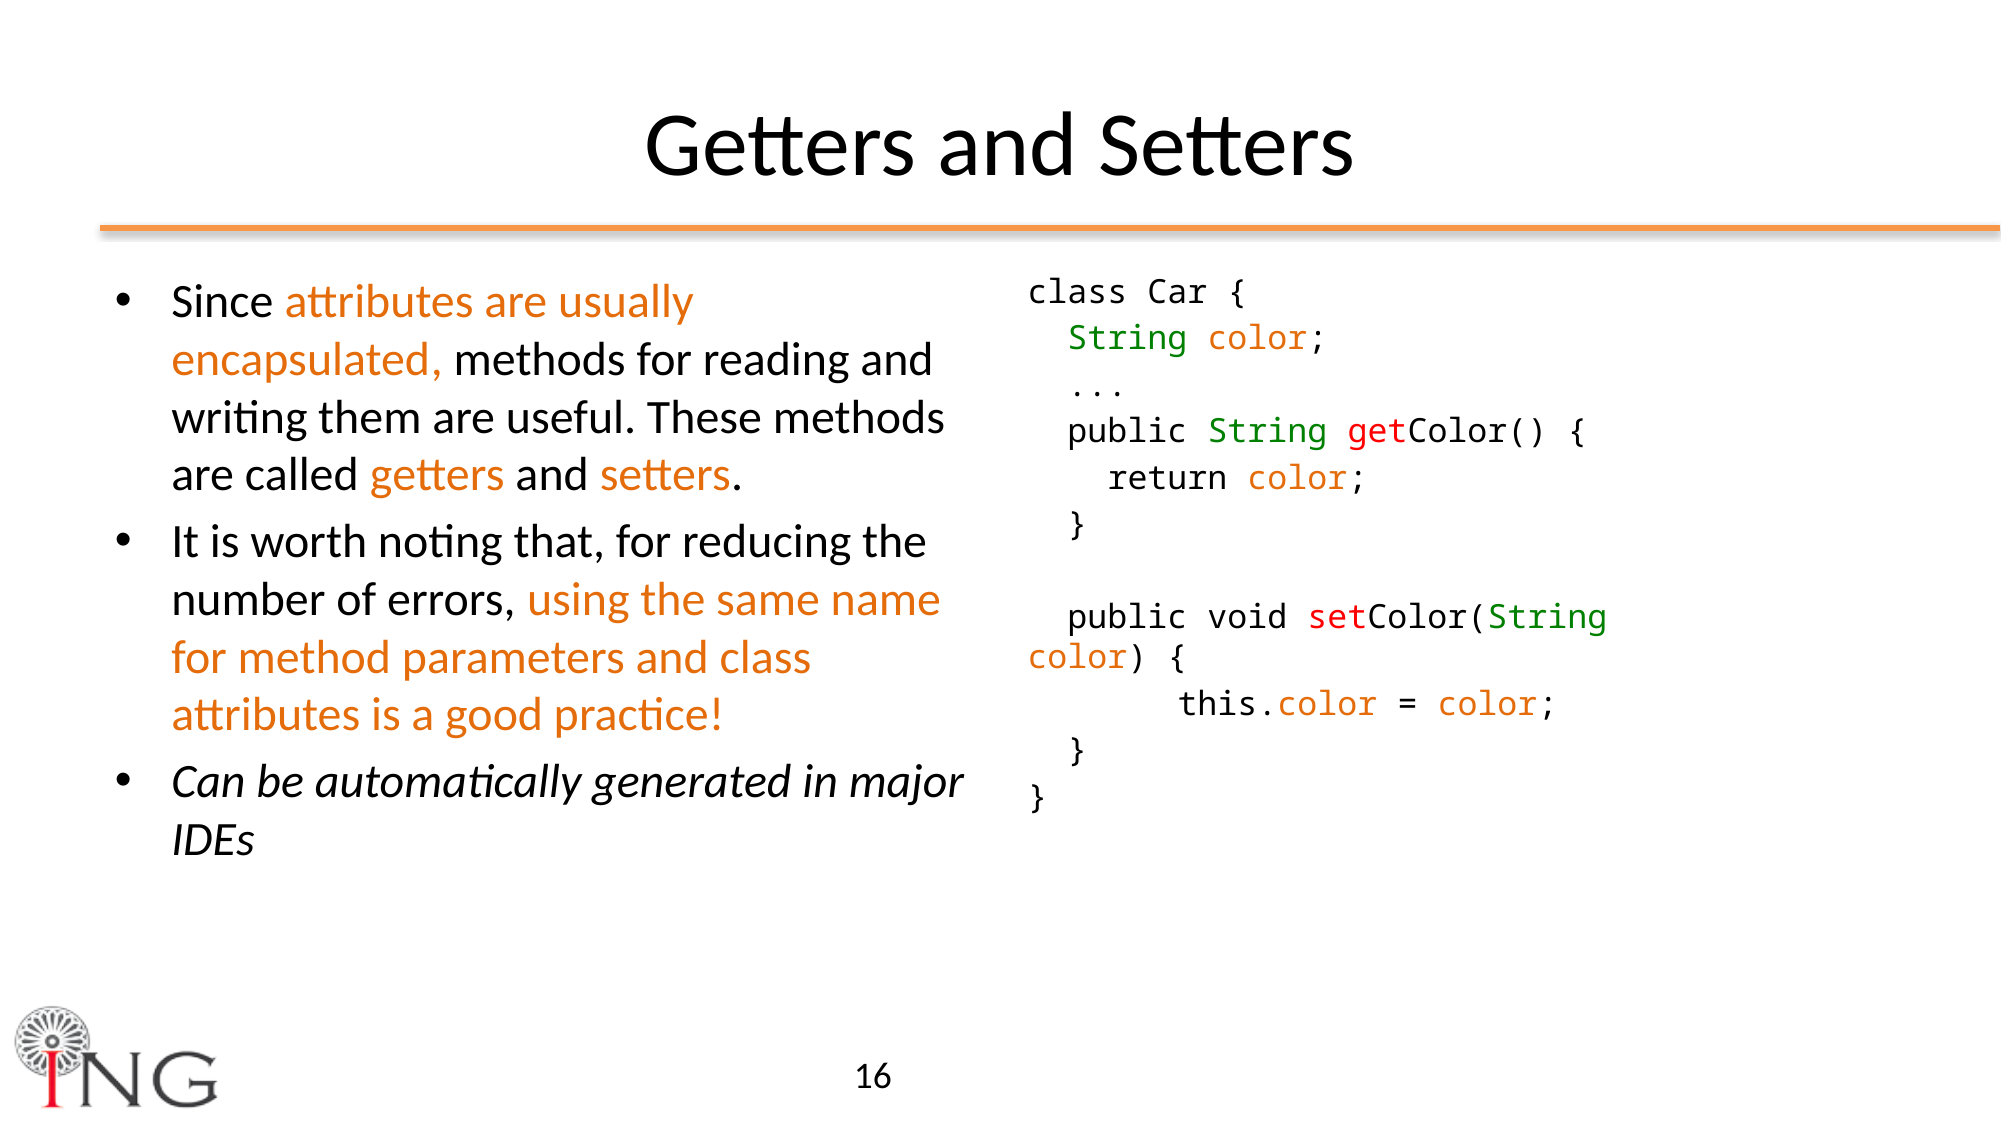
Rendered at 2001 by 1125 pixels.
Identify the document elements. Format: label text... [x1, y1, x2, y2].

title Getters and Setters [99, 45, 1900, 233]
list Since attributes are usually encapsulated, methods for reading and writing them are useful. These methods are called getters and setters. It is worth noting that, for reducing the number of errors, using the same name for method parameters and class attributes is a good practice! Can be automatically generated in major IDEs [99, 262, 984, 1005]
picture [0, 987, 244, 1125]
list class Car { String color; ... public String getColor() { return color; } public void setColor(String color) { this.color = color; } } [1012, 262, 1750, 1005]
slide_number 16 [839, 1043, 1900, 1104]
